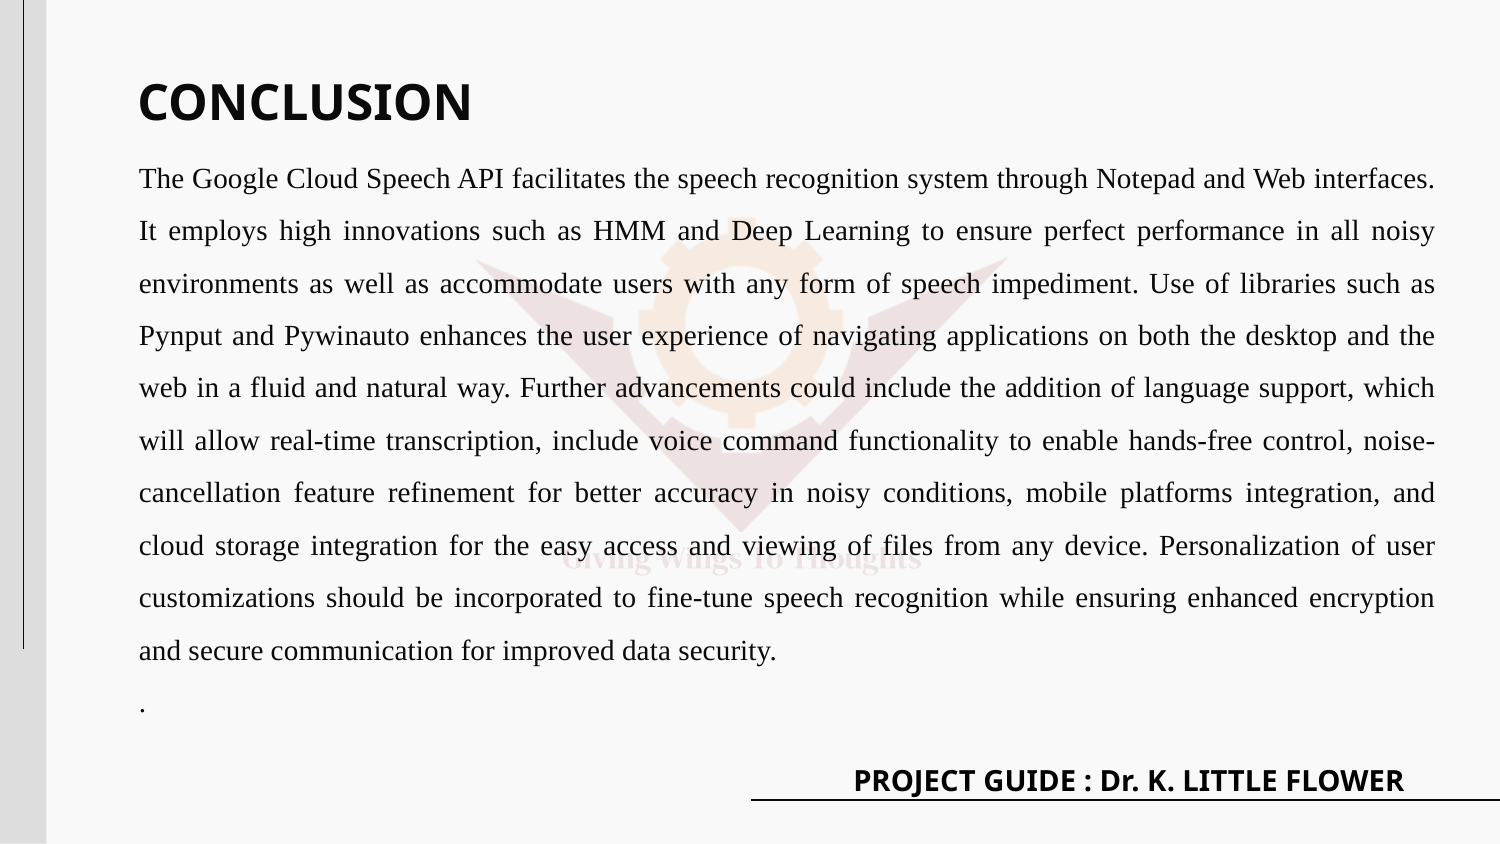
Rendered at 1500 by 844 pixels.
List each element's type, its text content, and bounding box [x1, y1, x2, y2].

text_box PROJECT GUIDE : Dr. K. LITTLE FLOWER [788, 752, 1470, 805]
subtitle The Google Cloud Speech API facilitates the speech recognition system through Notepad and Web interfaces. It employs high innovations such as HMM and Deep Learning to ensure perfect performance in all noisy environments as well as accommodate users with any form of speech impediment. Use of libraries such as Pynput and Pywinauto enhances the user experience of navigating applications on both the desktop and the web in a fluid and natural way. Further advancements could include the addition of language support, which will allow real-time transcription, include voice command functionality to enable hands-free control, noise-cancellation feature refinement for better accuracy in noisy conditions, mobile platforms integration, and cloud storage integration for the easy access and viewing of files from any device. Personalization of user customizations should be incorporated to fine-tune speech recognition while ensuring enhanced encryption and secure communication for improved data security. . [123, 126, 1453, 709]
title CONCLUSION [122, 55, 1500, 146]
